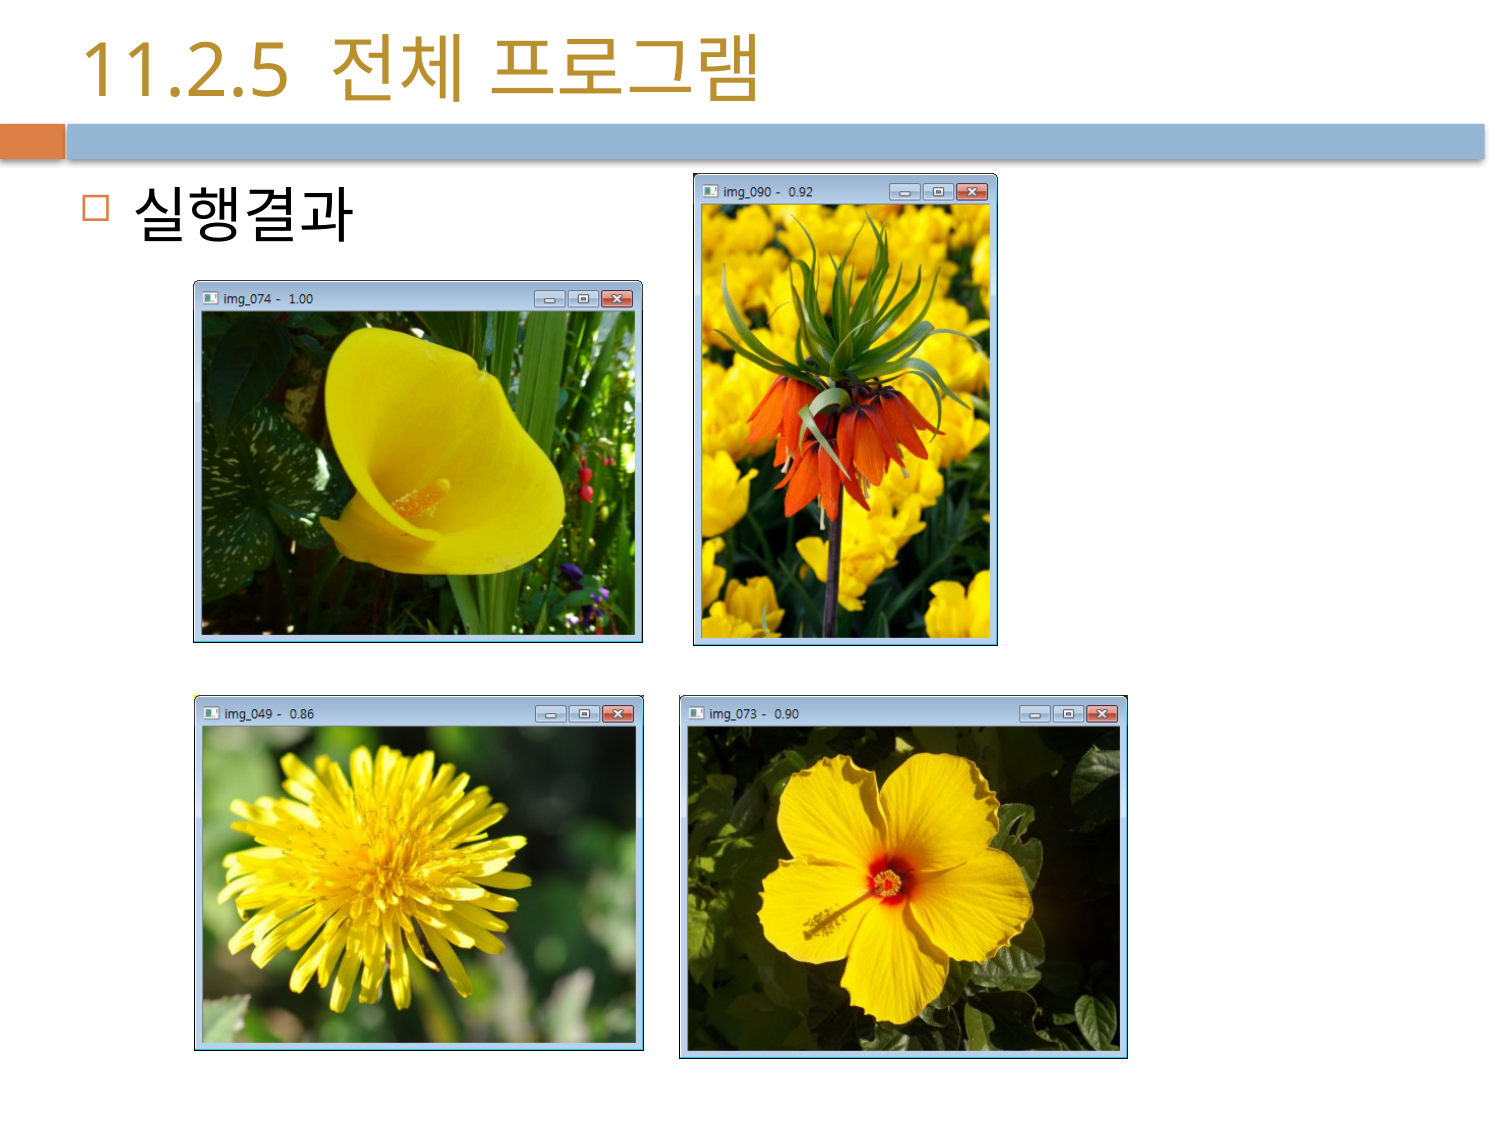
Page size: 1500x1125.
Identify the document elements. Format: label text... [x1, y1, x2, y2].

picture [194, 695, 644, 1051]
list 실행결과 [64, 169, 1471, 1056]
picture [193, 279, 644, 644]
title 11.2.5 전체 프로그램 [64, 7, 1471, 126]
picture [693, 173, 999, 646]
picture [678, 695, 1129, 1059]
